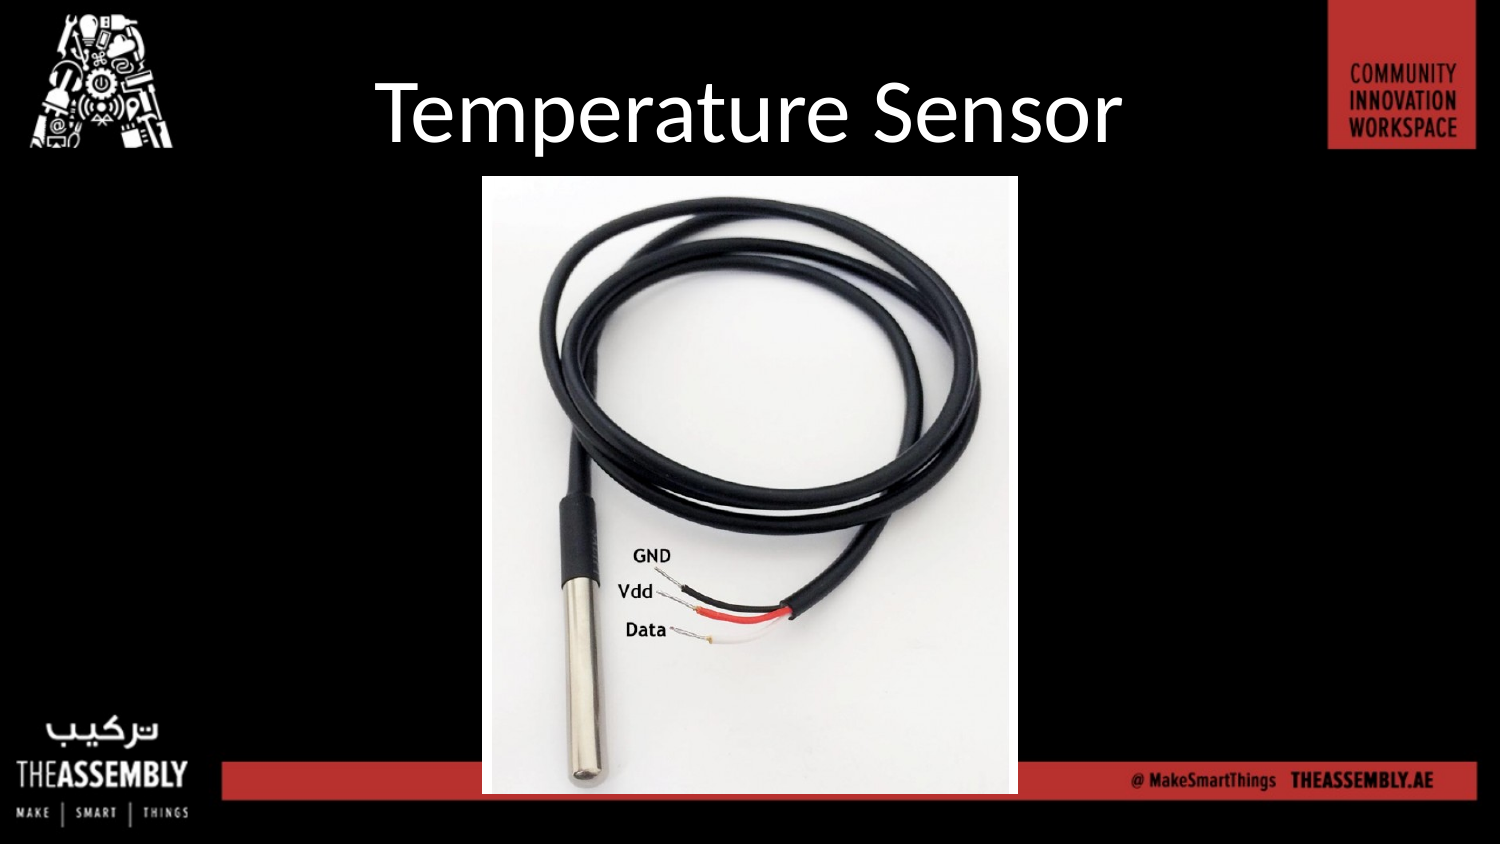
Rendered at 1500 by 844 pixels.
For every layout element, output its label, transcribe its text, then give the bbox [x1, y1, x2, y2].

picture [0, 0, 1500, 844]
text_box Temperature Sensor [74, 35, 1425, 177]
